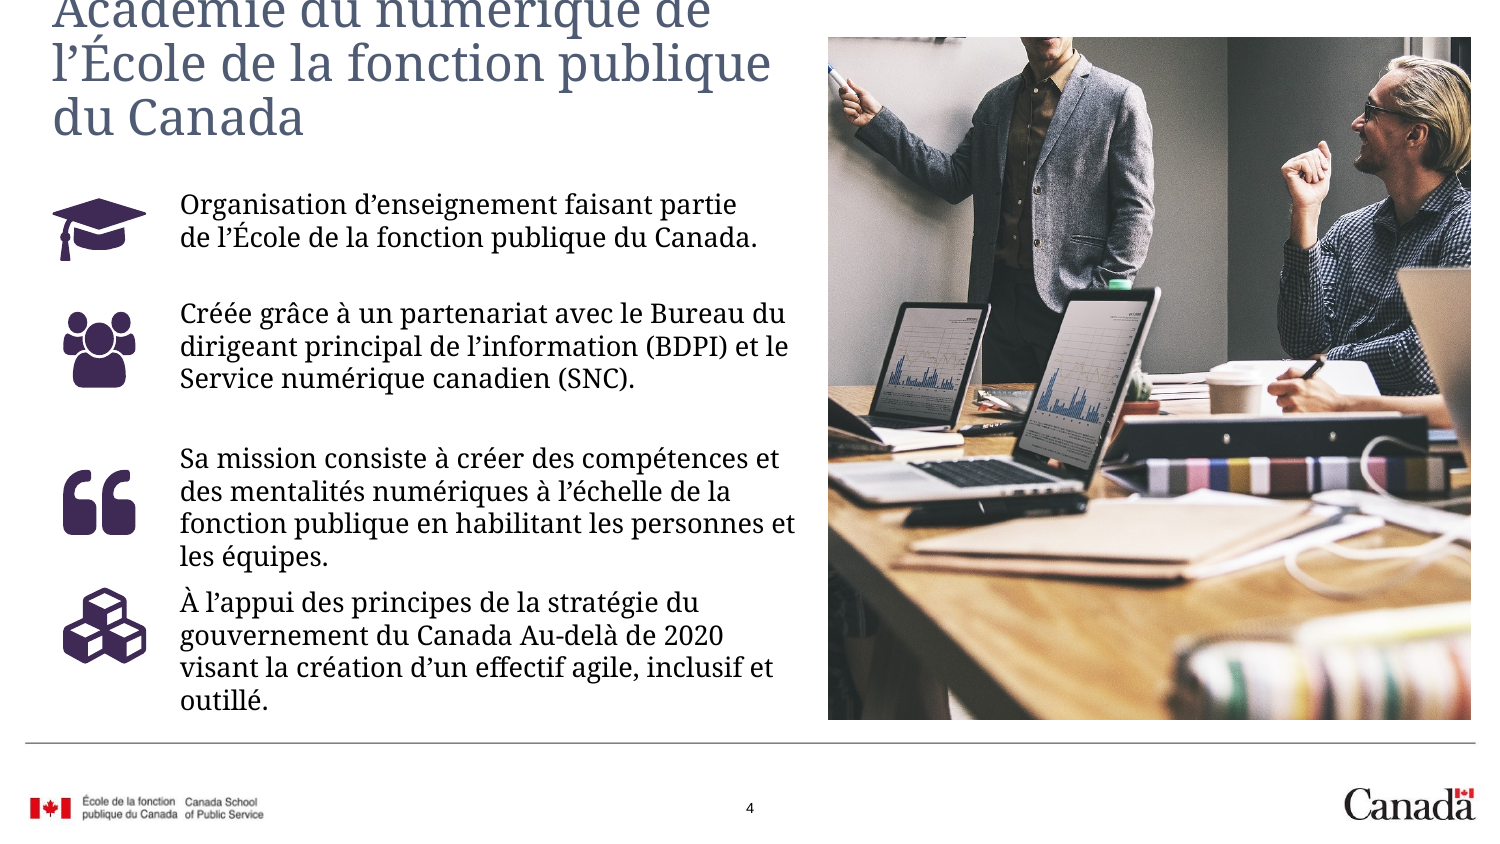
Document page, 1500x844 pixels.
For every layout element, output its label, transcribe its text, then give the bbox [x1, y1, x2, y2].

text_box Sa mission consiste à créer des compétences et des mentalités numériques à l’échelle de la fonction publique en habilitant les personnes et les équipes. [164, 433, 821, 564]
text_box Organisation d’enseignement faisant partie de l’École de la fonction publique du Canada. [164, 180, 785, 261]
text_box [63, 587, 147, 664]
text_box À l’appui des principes de la stratégie du gouvernement du Canada Au-delà de 2020 visant la création d’un effectif agile, inclusif et outillé. [164, 578, 808, 708]
text_box [63, 469, 97, 535]
text_box [52, 198, 147, 261]
text_box Créée grâce à un partenariat avec le Bureau du dirigeant principal de l’information (BDPI) et le Service numérique canadien (SNC). [164, 289, 808, 411]
slide_number 4 [725, 795, 775, 820]
text_box [63, 311, 136, 388]
picture [0, 0, 1500, 844]
text_box [102, 469, 136, 535]
title Académie du numérique de l’École de la fonction publique du Canada [52, 71, 821, 147]
